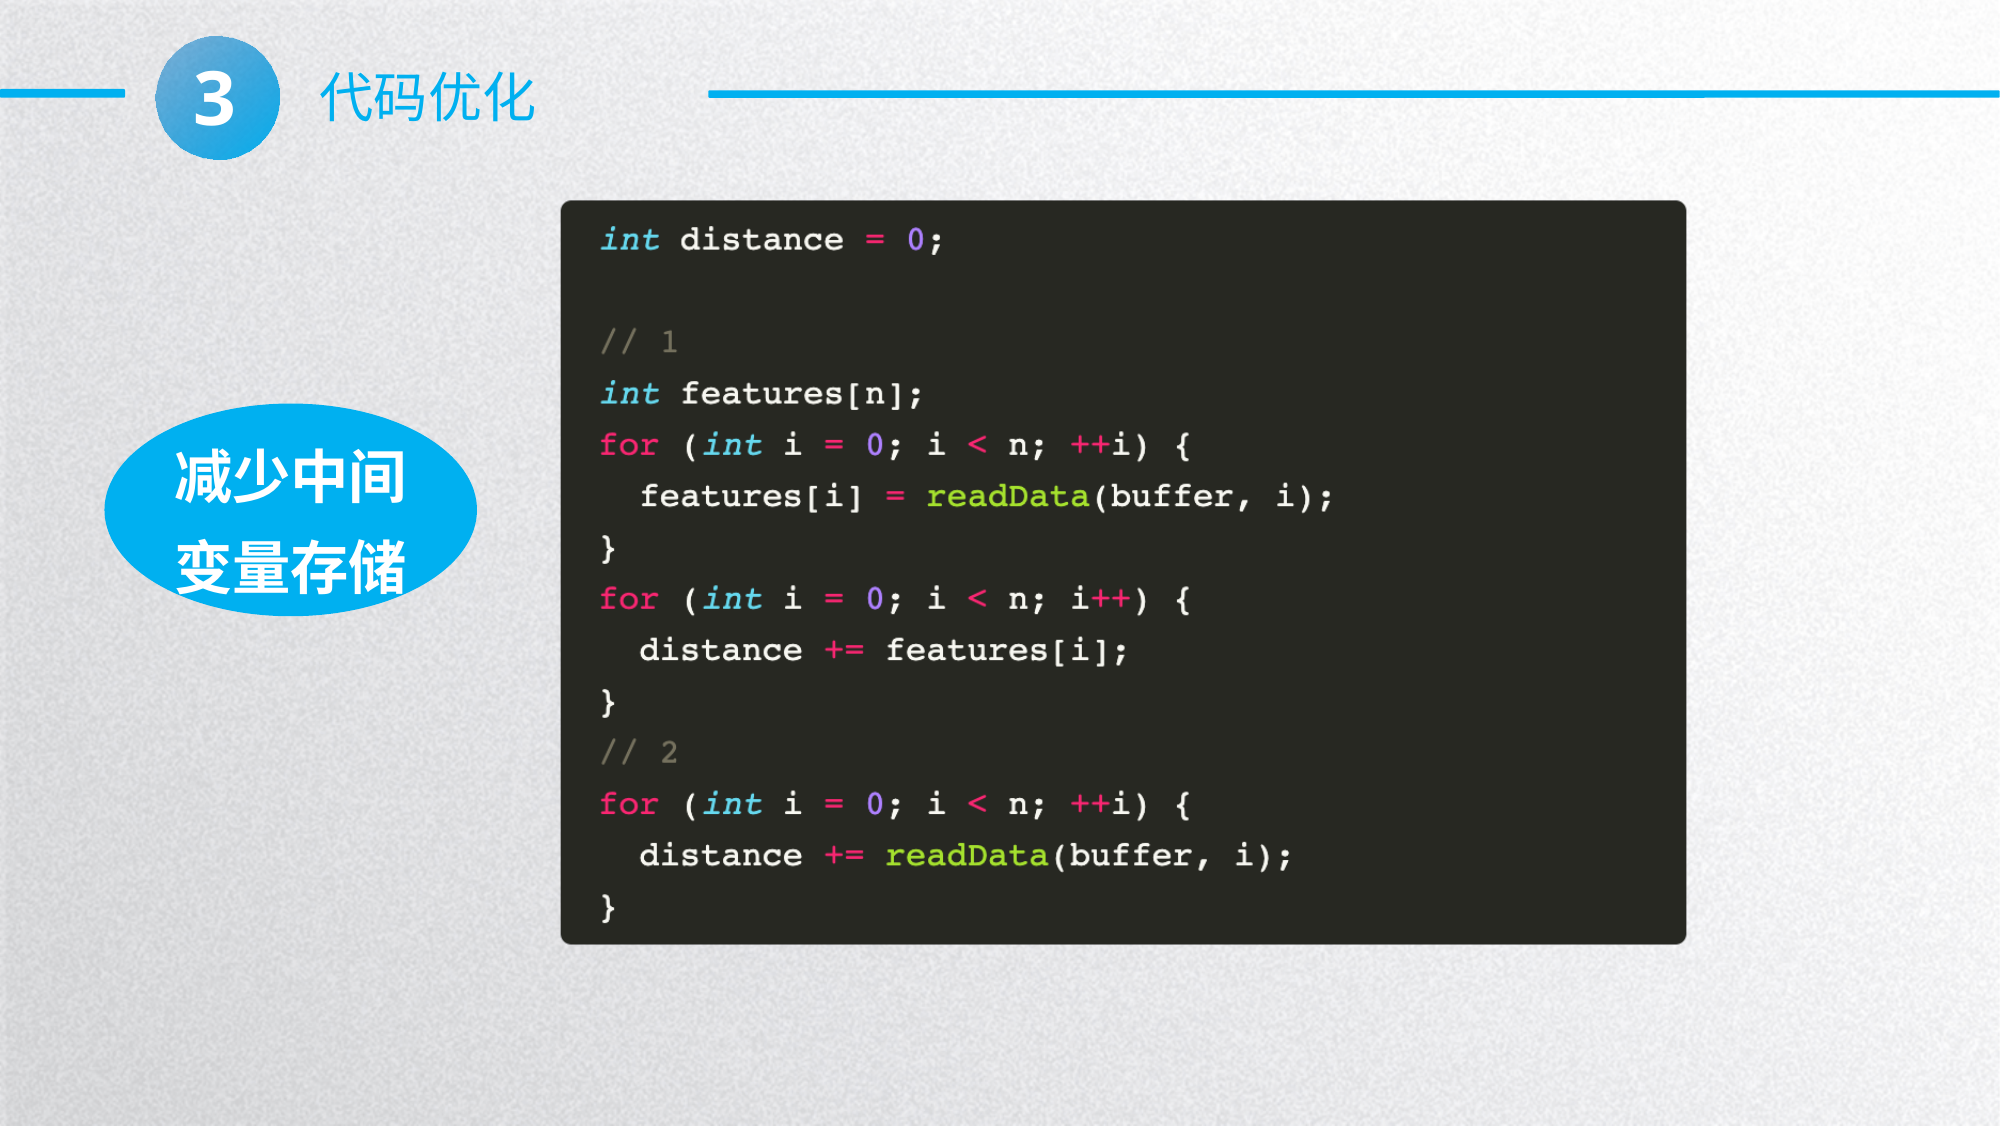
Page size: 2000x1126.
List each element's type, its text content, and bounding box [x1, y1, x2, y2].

picture [0, 98, 2000, 1126]
text_box 减少中间变量存储 [104, 403, 477, 617]
text_box 代码优化 [314, 98, 552, 136]
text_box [116, 35, 314, 160]
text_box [314, 88, 2000, 98]
text_box 代码优化 [314, 56, 552, 88]
picture [0, 0, 2000, 88]
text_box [0, 88, 116, 98]
